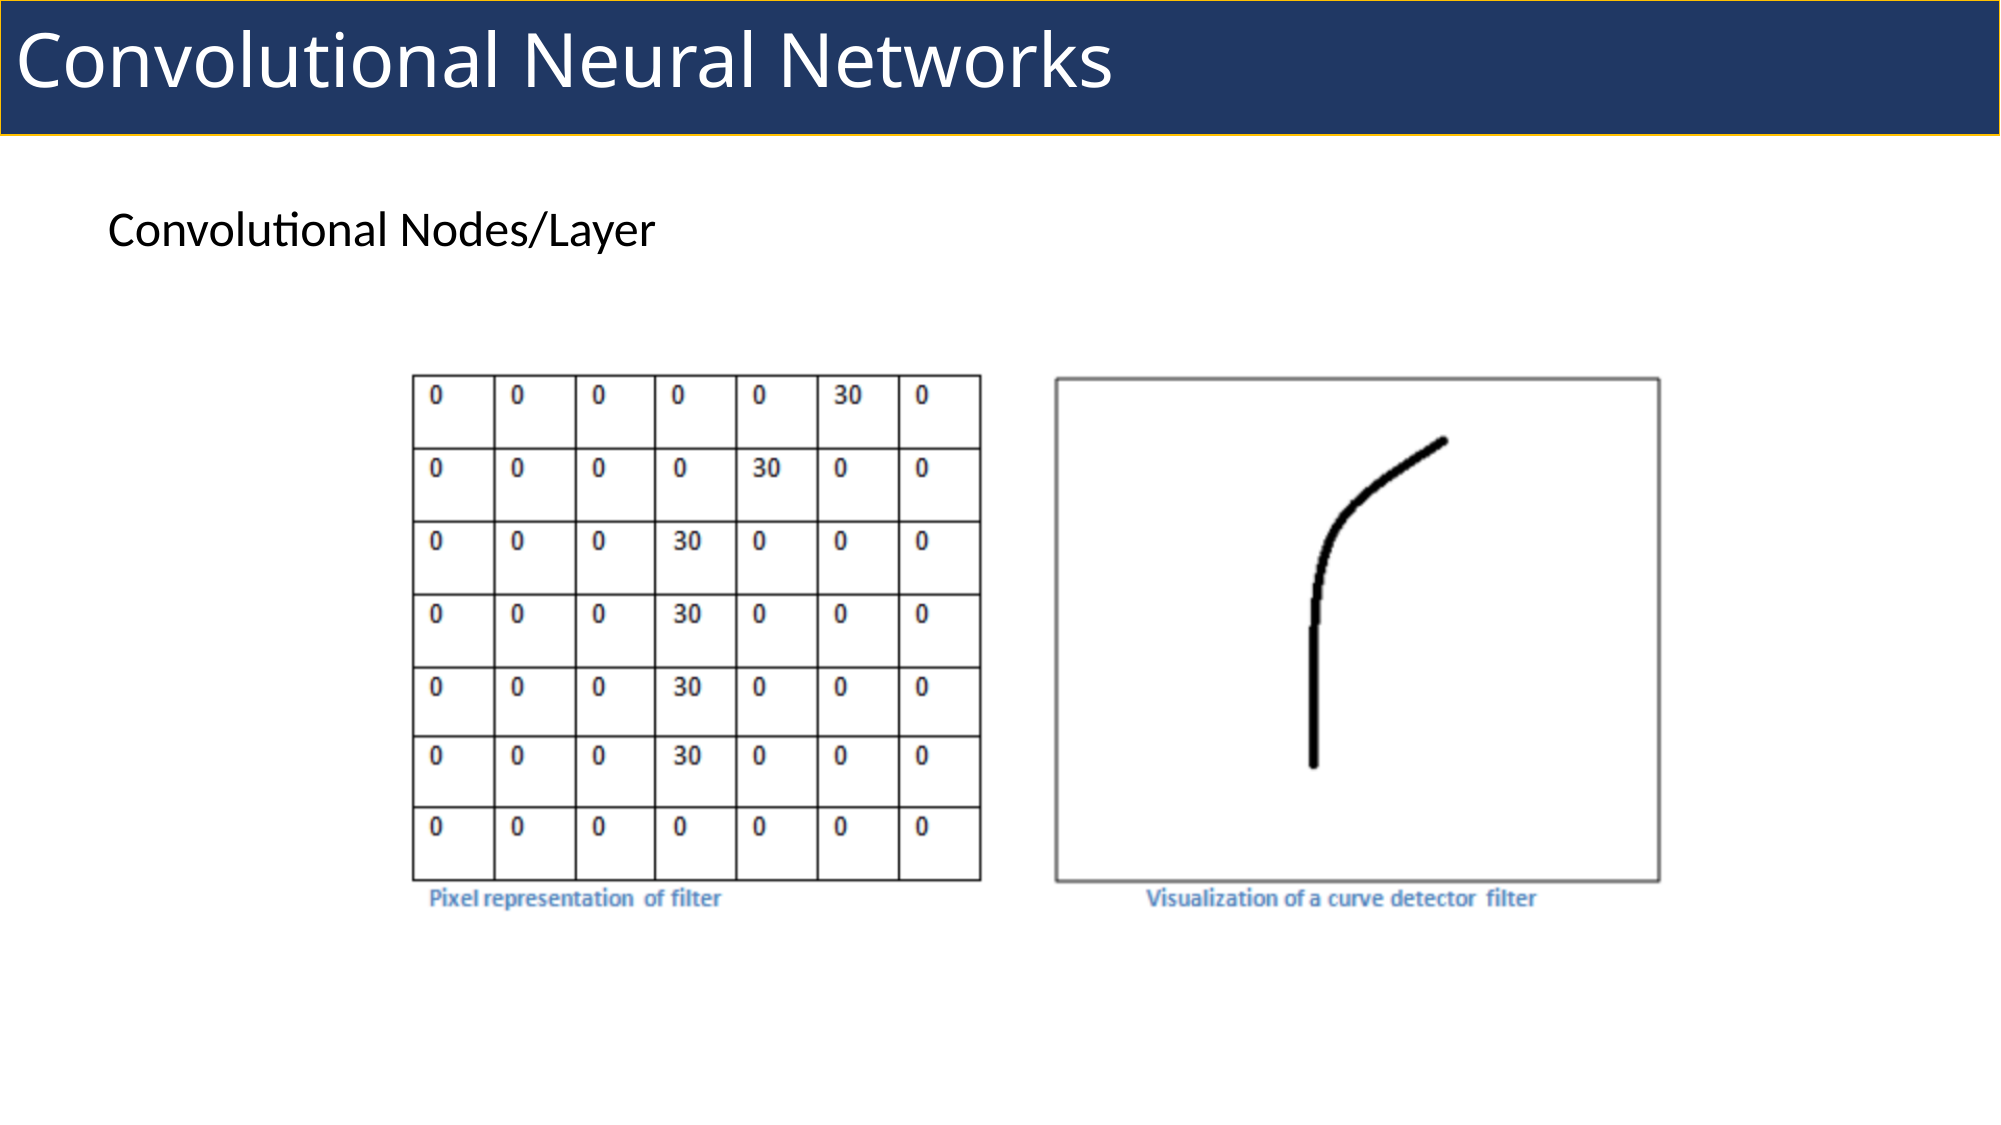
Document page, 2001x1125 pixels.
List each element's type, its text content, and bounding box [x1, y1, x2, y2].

text_box Convolutional Nodes/Layer [93, 189, 866, 265]
text_box [0, 127, 2000, 136]
picture [383, 358, 1682, 923]
title Convolutional Neural Networks [0, 0, 2000, 127]
